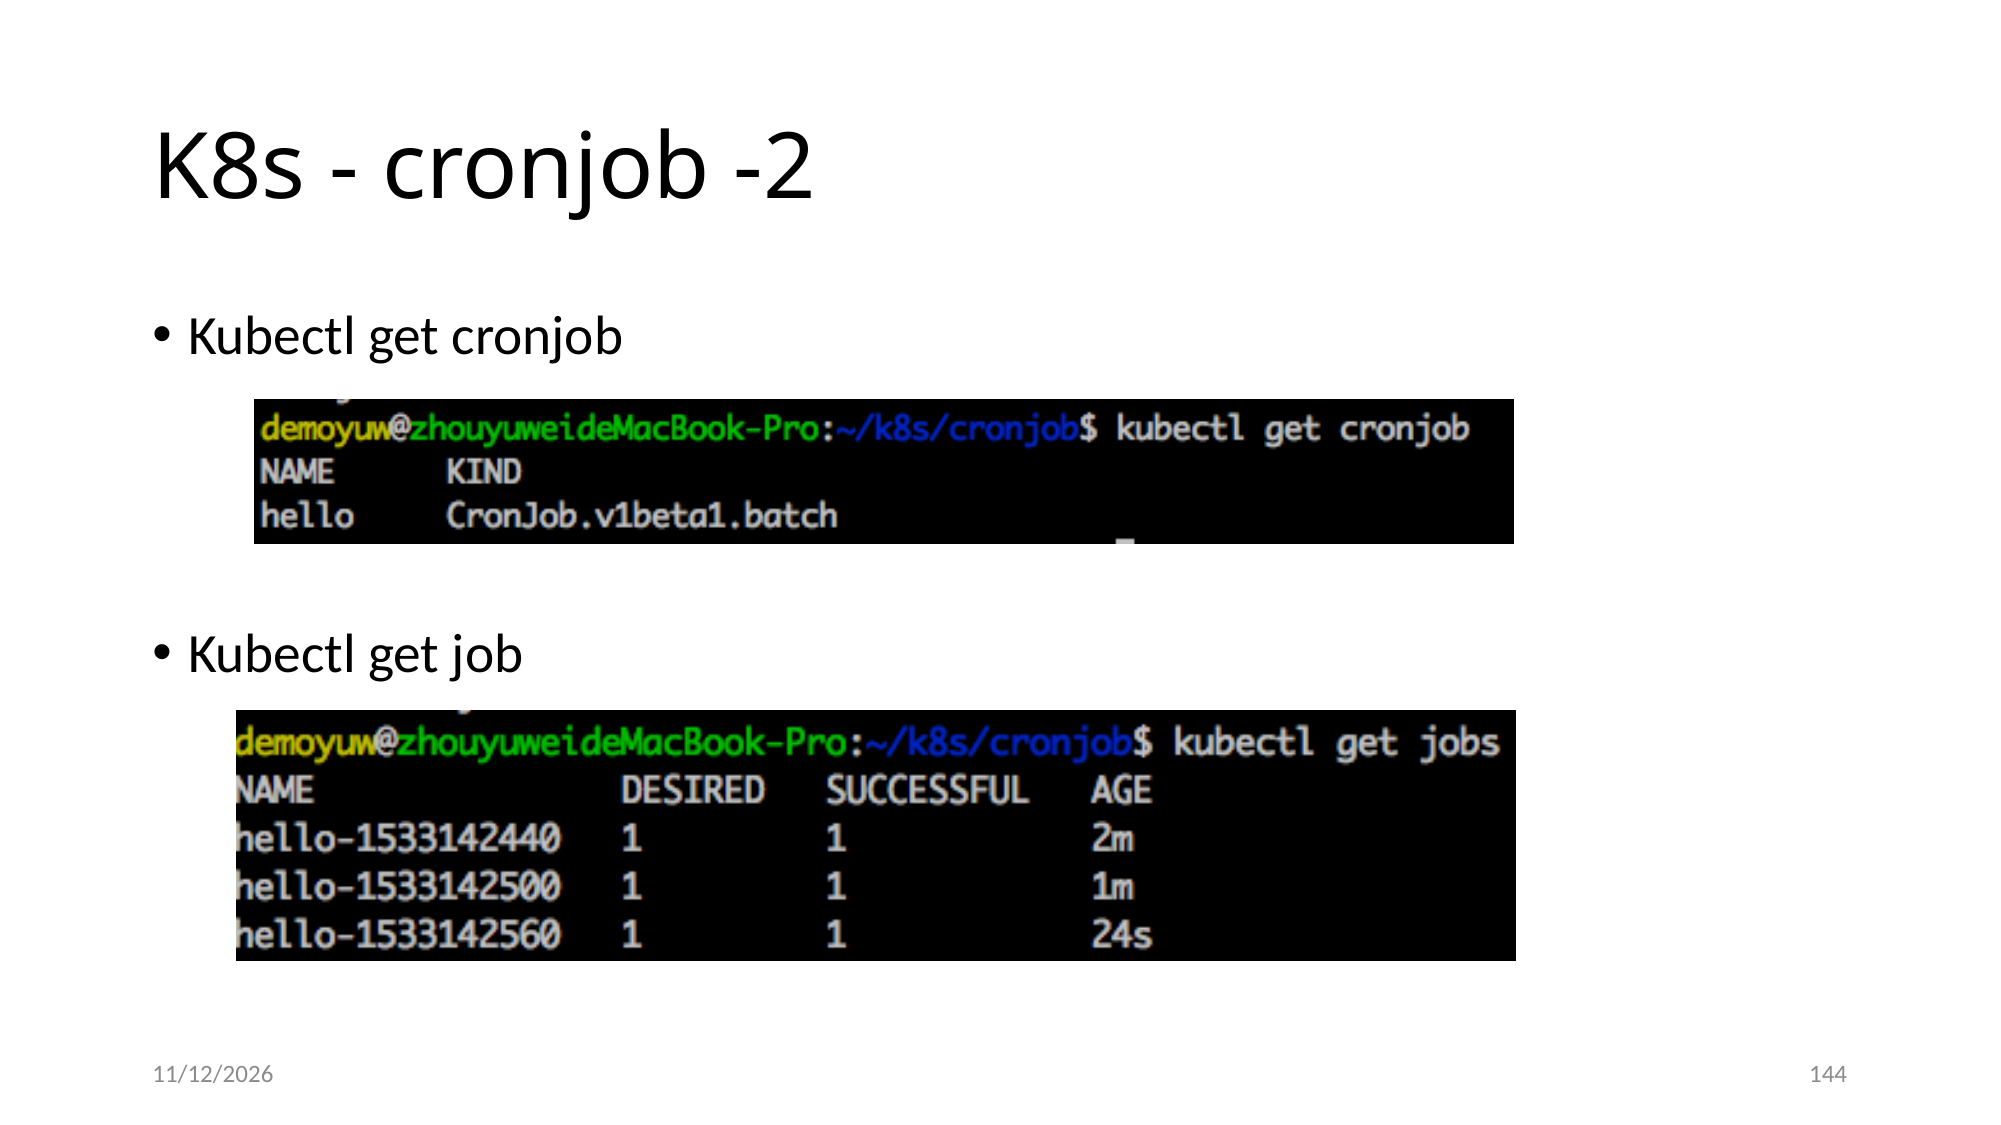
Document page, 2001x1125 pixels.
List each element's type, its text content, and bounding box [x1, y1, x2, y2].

picture [254, 399, 1514, 544]
picture [236, 710, 1516, 961]
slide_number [137, 1042, 588, 1103]
list Kubectl get cronjob Kubectl get job [137, 299, 1863, 1014]
title K8s - cronjob -2 [137, 59, 1863, 278]
slide_number 144 [1412, 1042, 1863, 1103]
